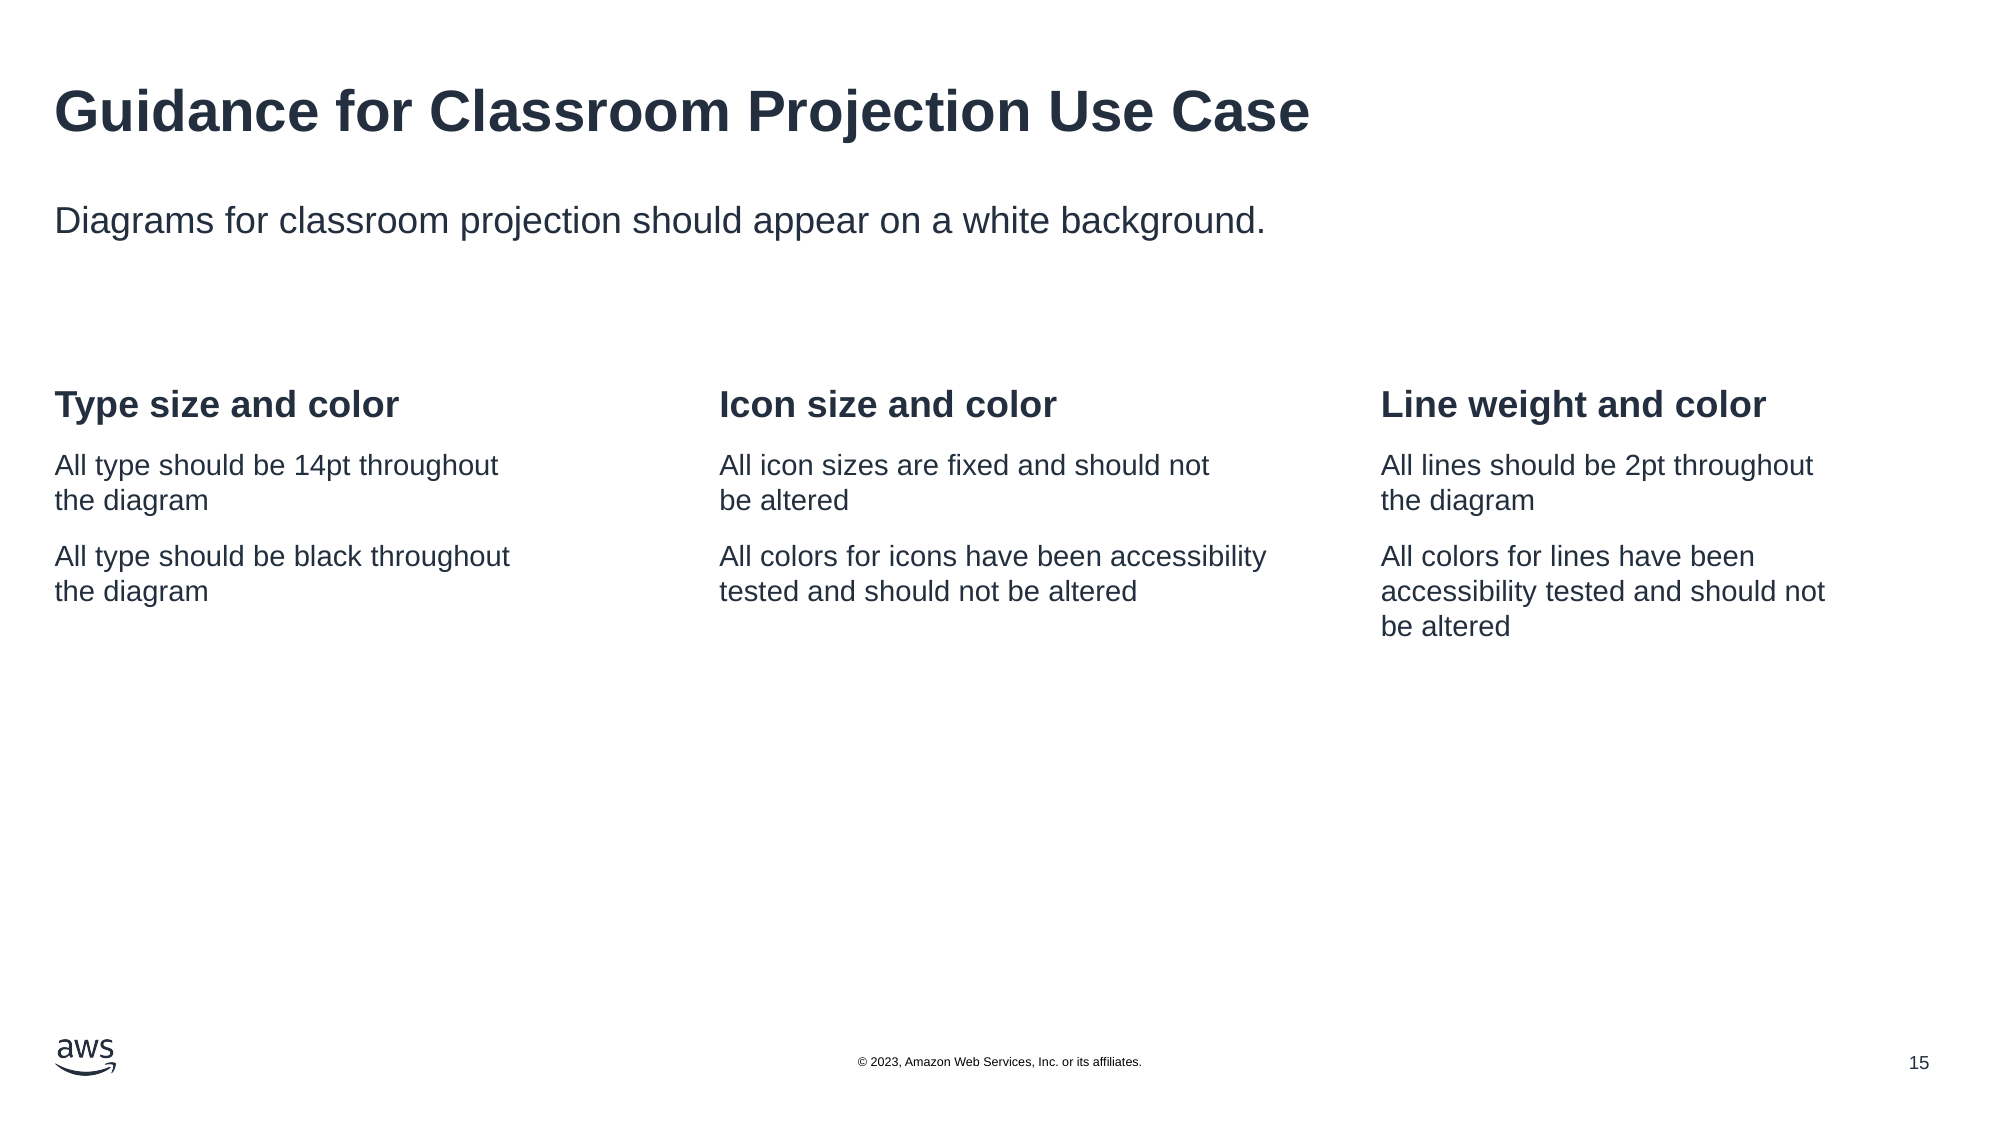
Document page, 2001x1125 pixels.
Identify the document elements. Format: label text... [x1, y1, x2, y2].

footer © 2023, Amazon Web Services, Inc. or its affiliates. [662, 1031, 1338, 1092]
list Line weight and color All lines should be 2pt throughout the diagram All colors for lines have been accessibility tested and should not be altered [1365, 372, 1862, 699]
picture [55, 1039, 116, 1076]
slide_number 15 [1494, 1031, 1945, 1092]
title Guidance for Classroom Projection Use Case [39, 59, 1961, 166]
list Type size and color All type should be 14pt throughout the diagram All type should be black throughout the diagram [39, 372, 631, 699]
list Diagrams for classroom projection should appear on a white background. [39, 188, 1961, 350]
list Icon size and color All icon sizes are fixed and should not be altered All colors for icons have been accessibility tested and should not be altered [704, 372, 1296, 699]
